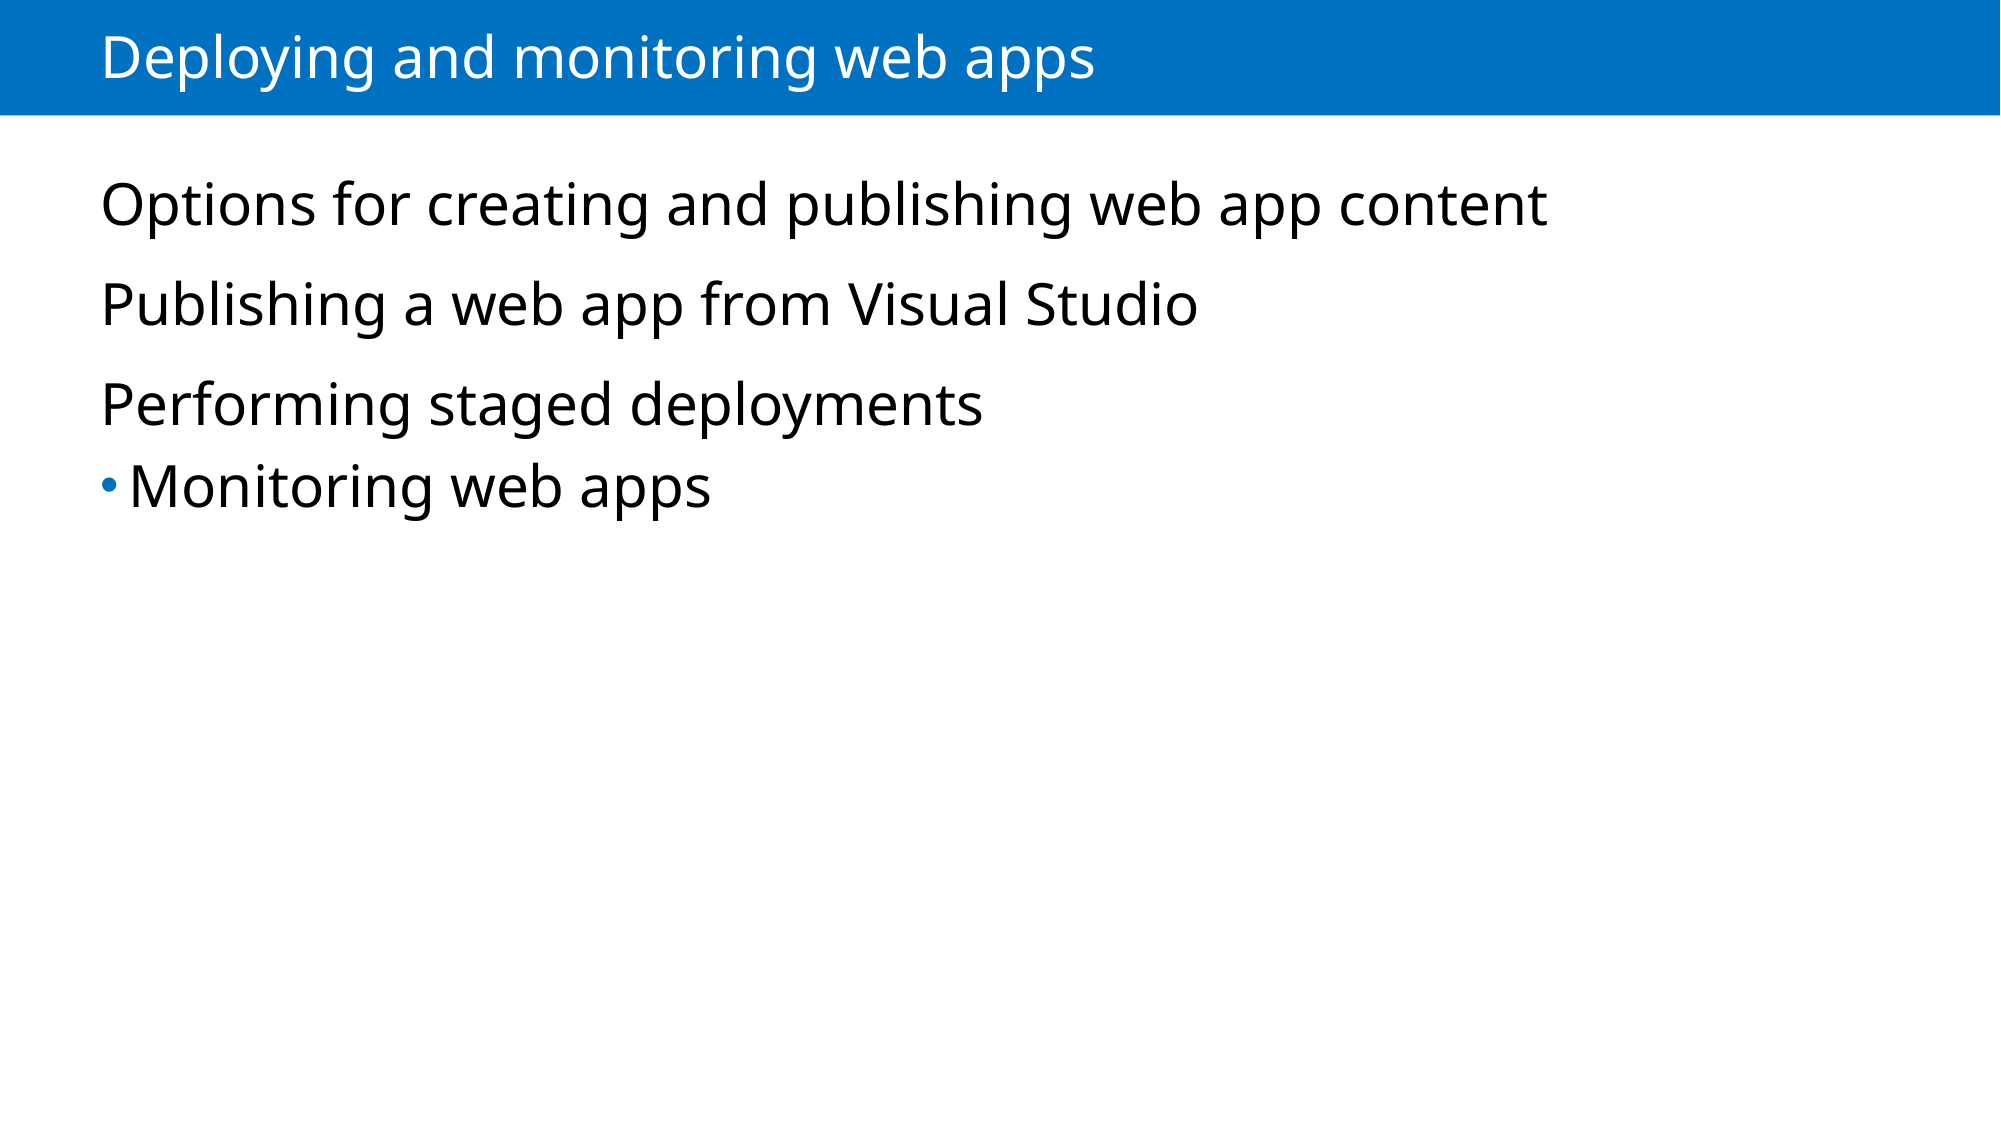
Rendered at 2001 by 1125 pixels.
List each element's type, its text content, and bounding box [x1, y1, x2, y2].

title Deploying and monitoring web apps [100, 0, 1802, 122]
list Options for creating and publishing web app content Publishing a web app from Visual Studio Performing staged deployments Monitoring web apps [100, 167, 1877, 1013]
